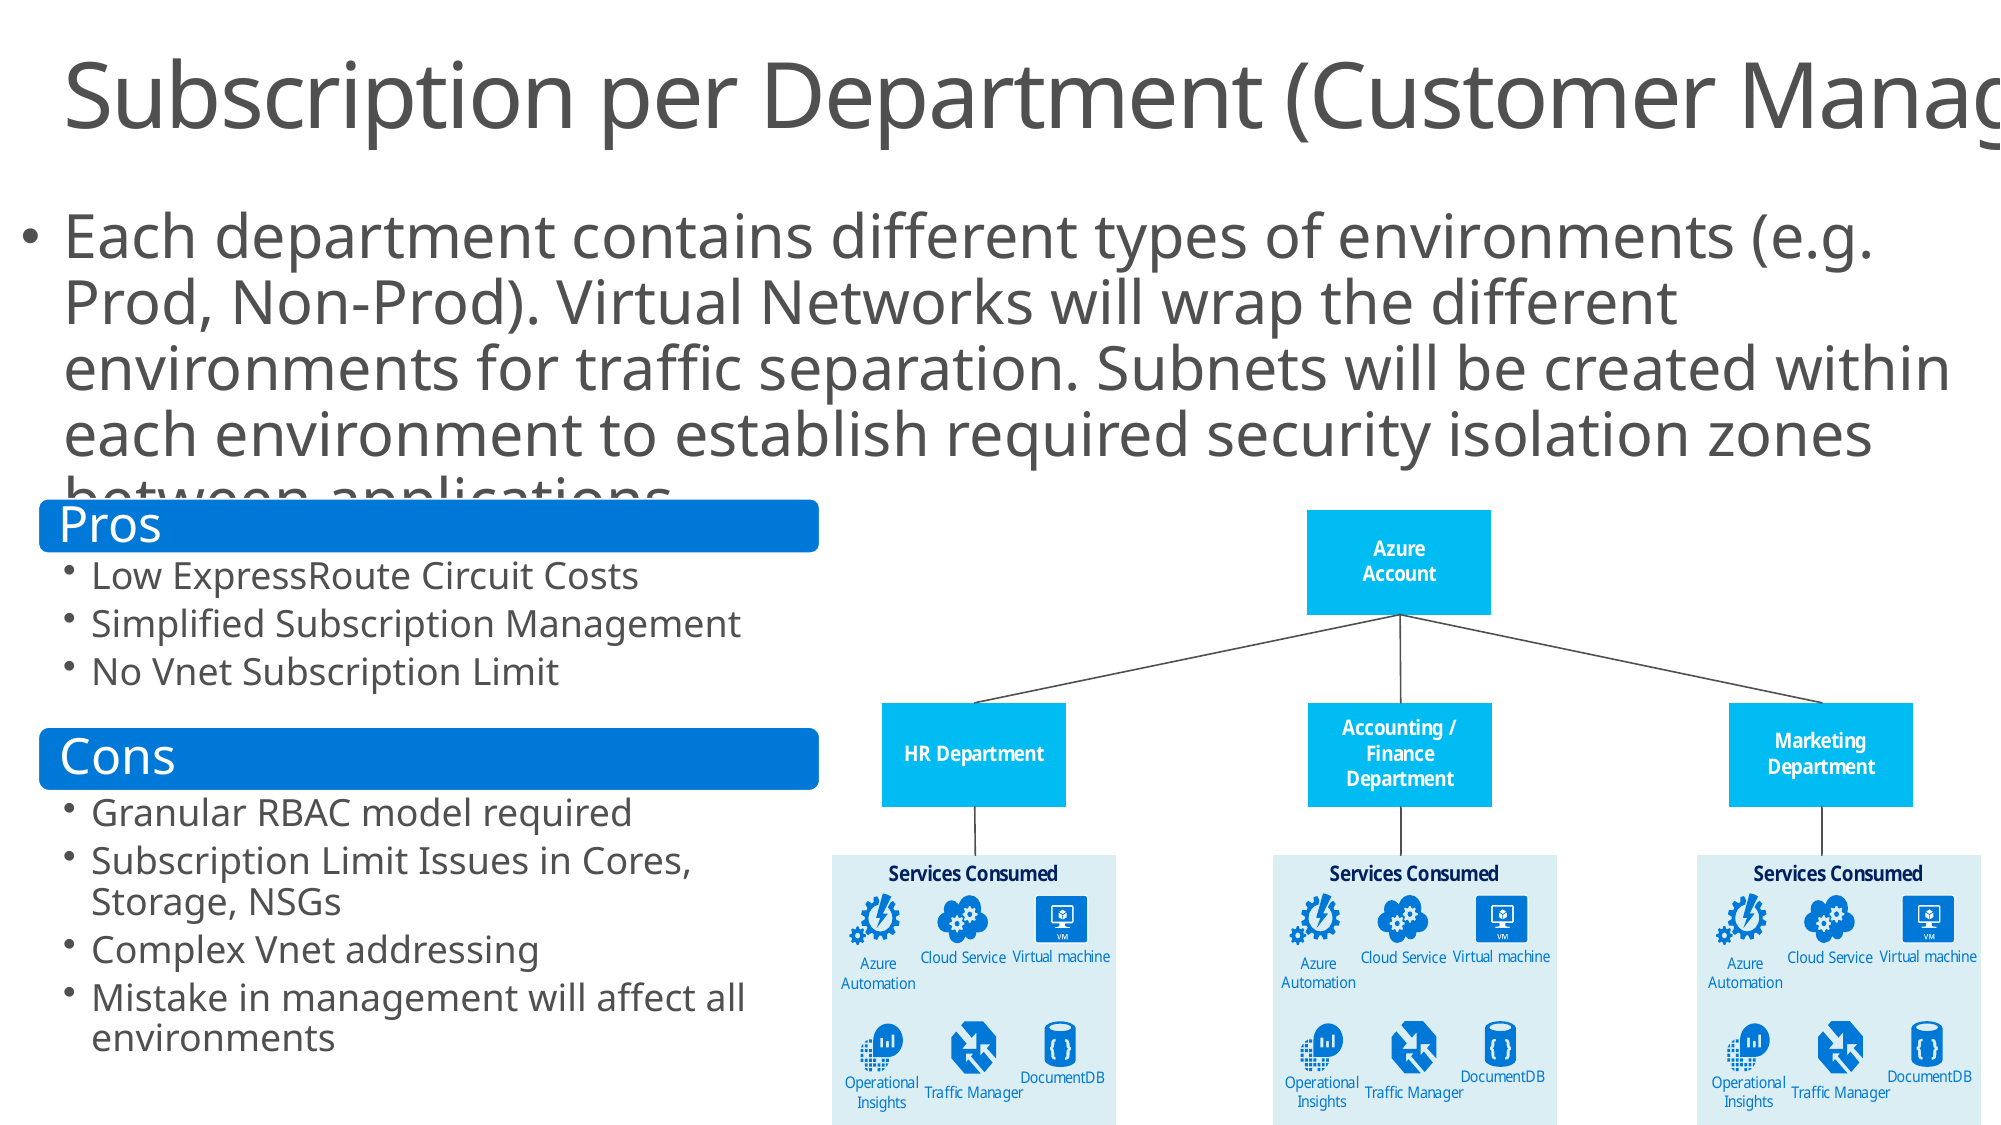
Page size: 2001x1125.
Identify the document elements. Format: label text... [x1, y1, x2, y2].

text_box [38, 323, 820, 1125]
text_box Subscription per Department (Customer Managed) [39, 34, 2000, 164]
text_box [819, 506, 1985, 1125]
text_box Each department contains different types of environments (e.g. Prod, Non-Prod). Virtual Networks will wrap the different environments for traffic separation. Subnets will be created within each environment to establish required security isolation zones between applications. [6, 198, 2000, 439]
